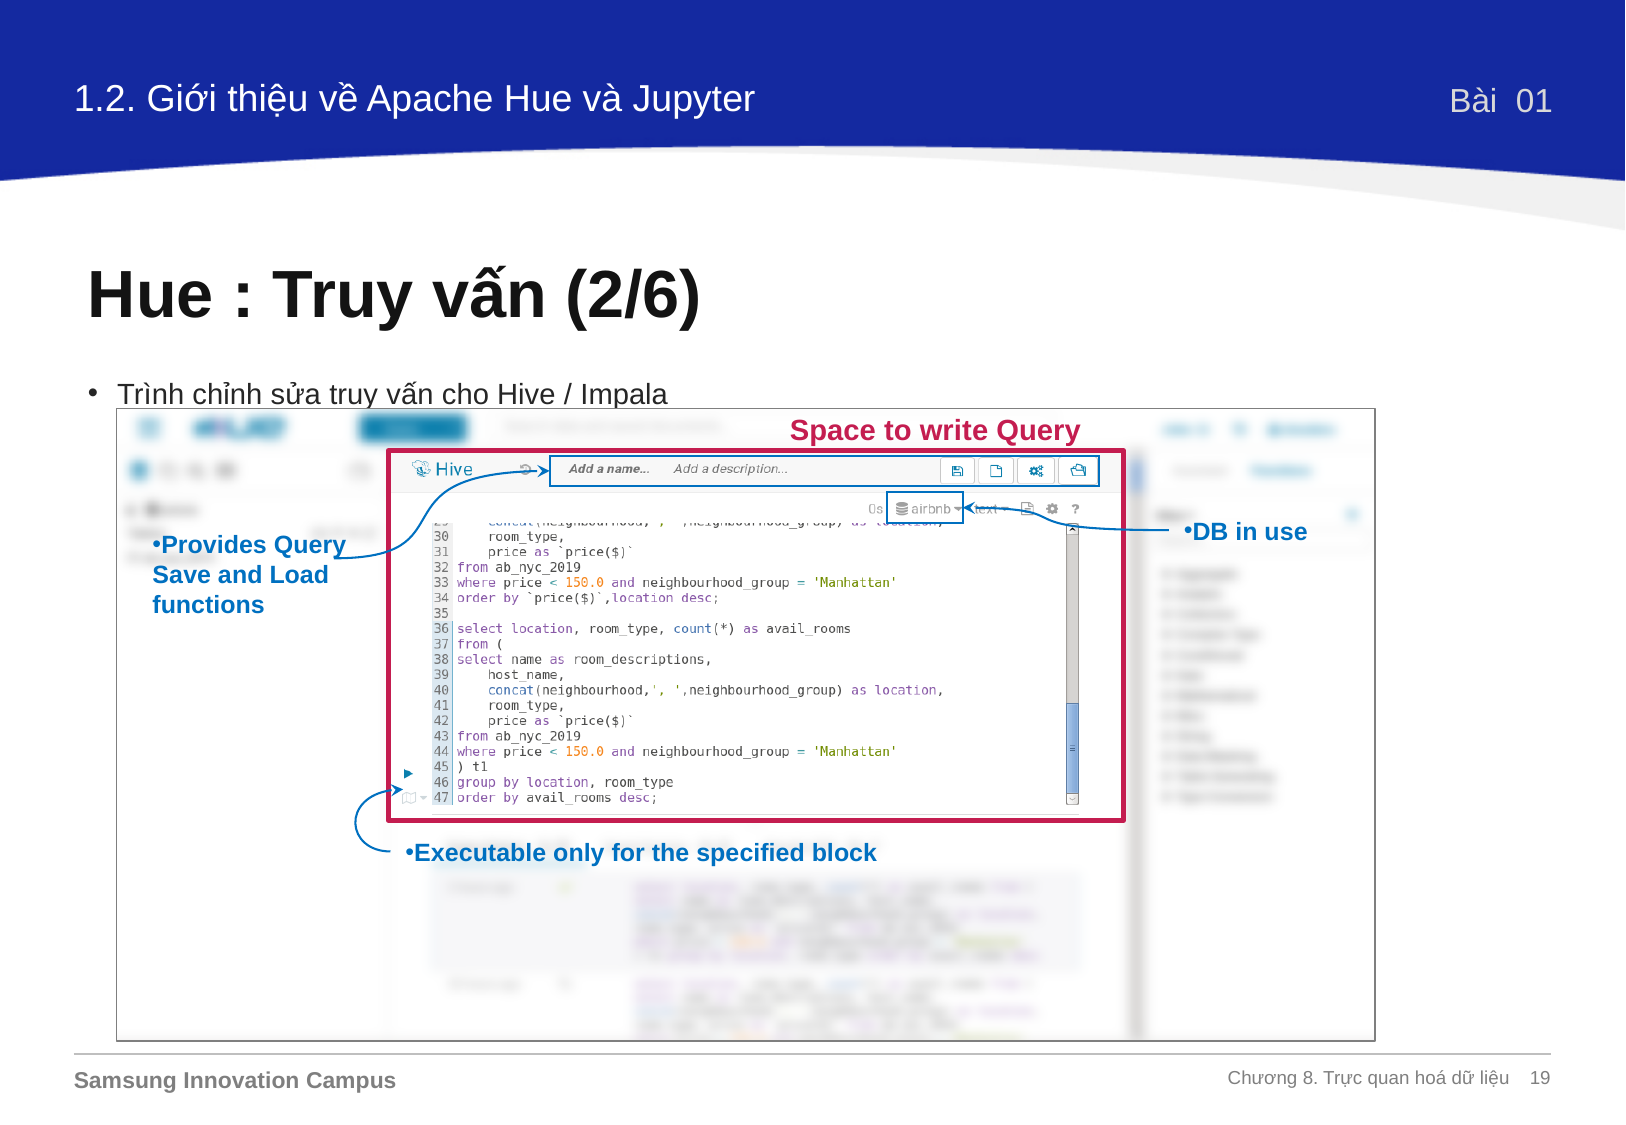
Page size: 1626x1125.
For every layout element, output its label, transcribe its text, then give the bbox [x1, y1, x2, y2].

list Hue : Truy vấn (2/6) [87, 249, 1531, 331]
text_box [116, 403, 1375, 1041]
list Bài 01 [1423, 79, 1554, 120]
list 1.2. Giới thiệu về Apache Hue và Jupyter [73, 73, 980, 119]
list Trình chỉnh sửa truy vấn cho Hive / Impala [87, 365, 1531, 516]
picture [0, 0, 1625, 1125]
